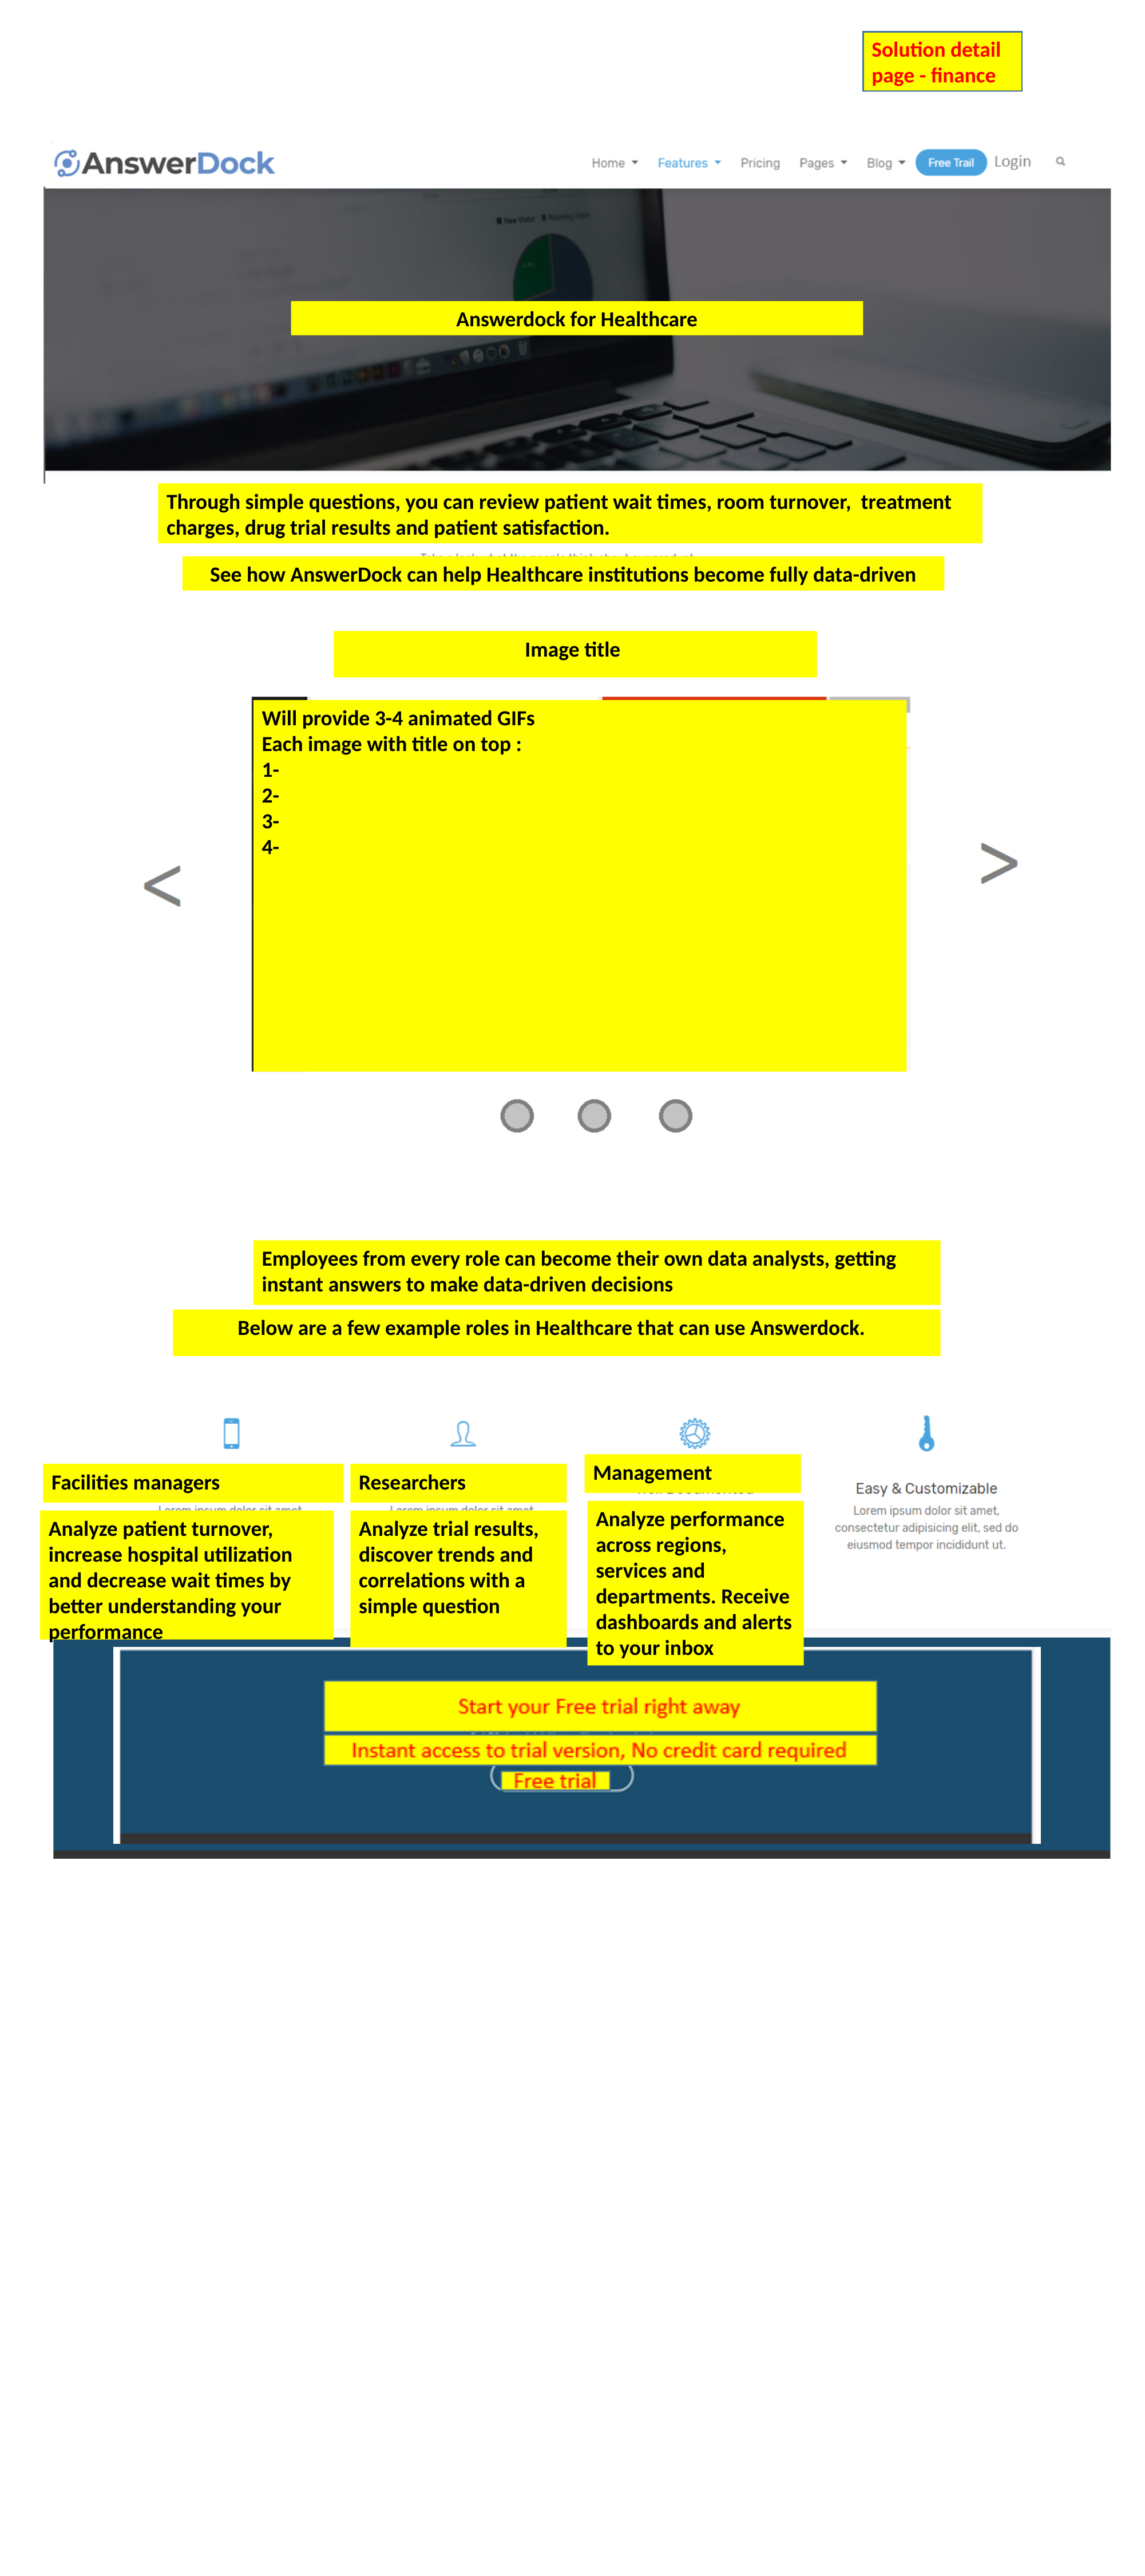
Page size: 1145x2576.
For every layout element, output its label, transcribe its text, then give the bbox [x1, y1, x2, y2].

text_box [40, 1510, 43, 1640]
text_box Solution detail page - finance [862, 31, 1023, 92]
picture [43, 137, 1111, 1859]
